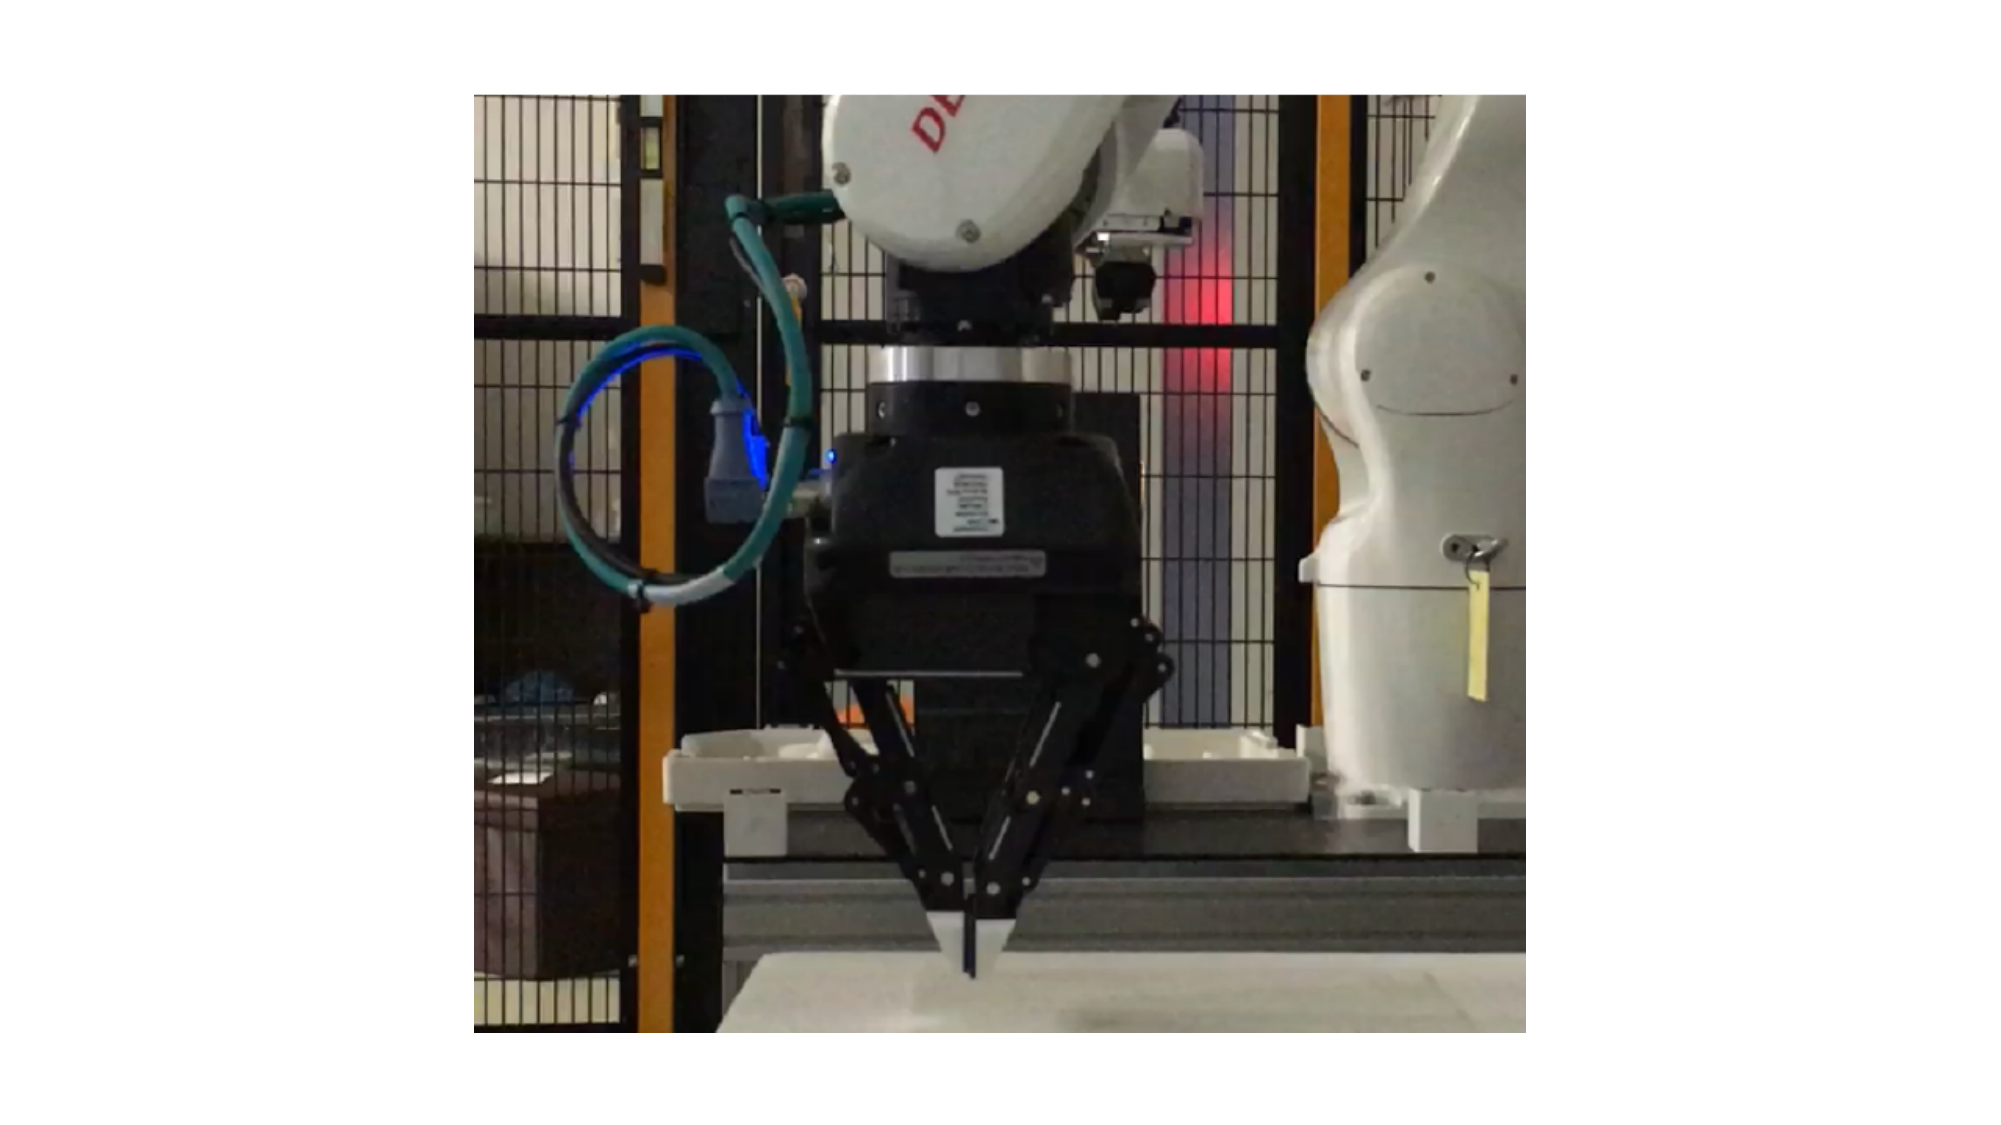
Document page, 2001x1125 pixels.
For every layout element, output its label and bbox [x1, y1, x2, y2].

picture [474, 92, 1526, 1033]
